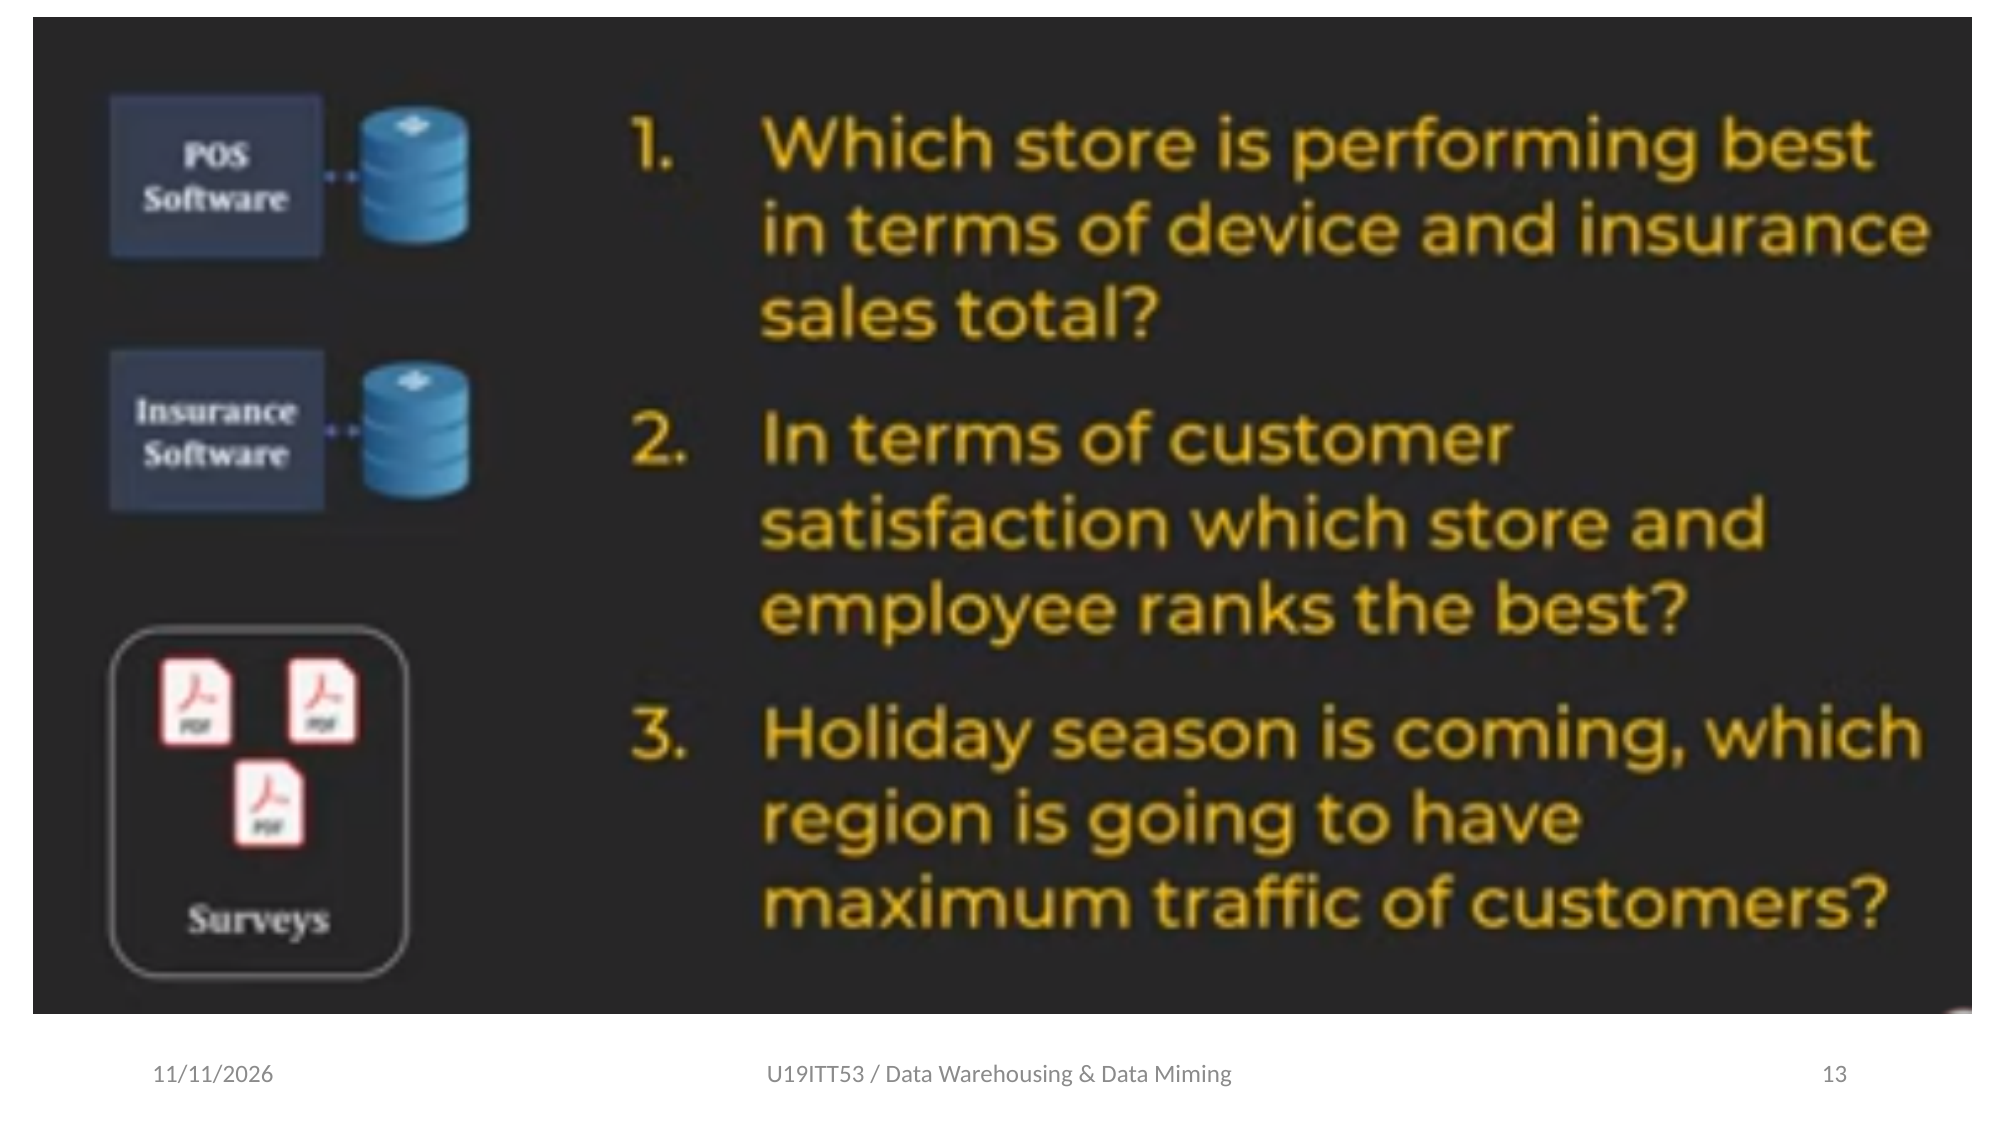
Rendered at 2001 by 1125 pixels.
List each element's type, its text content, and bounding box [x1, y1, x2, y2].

slide_number 13 [1412, 1042, 1863, 1103]
footer U19ITT53 / Data Warehousing & Data Miming [662, 1042, 1338, 1103]
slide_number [137, 1042, 588, 1103]
picture [33, 17, 1972, 1014]
